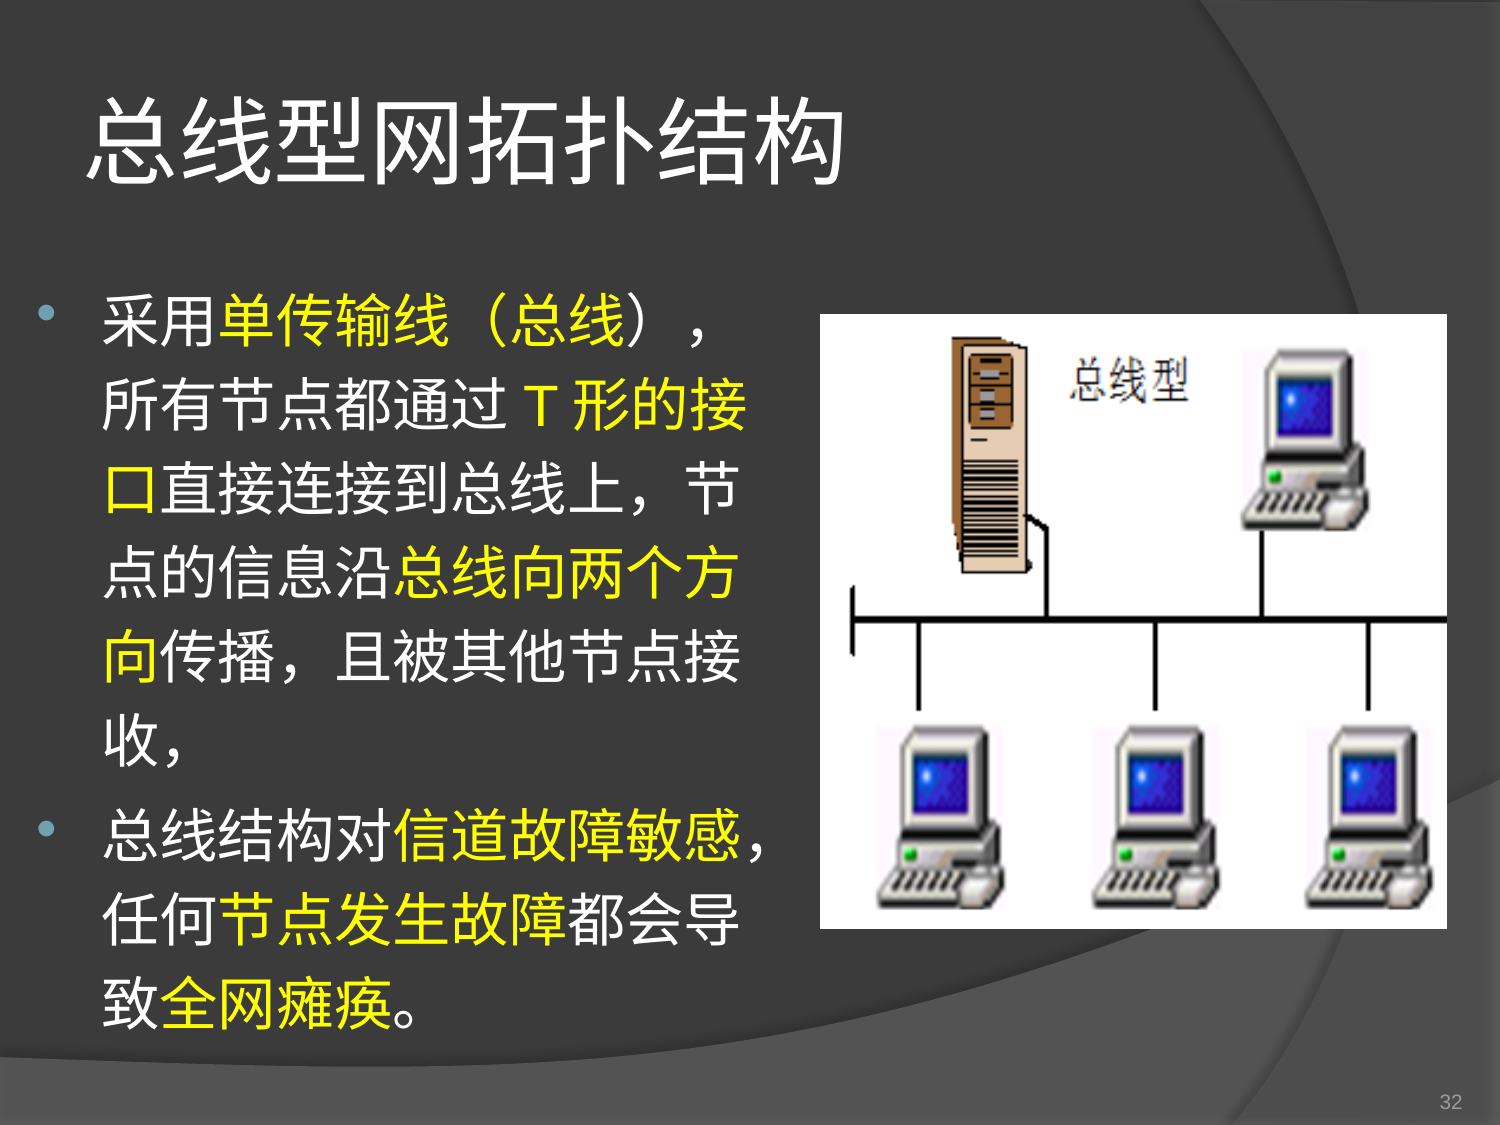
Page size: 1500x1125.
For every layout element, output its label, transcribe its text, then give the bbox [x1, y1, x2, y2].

slide_number 32 [1337, 1053, 1463, 1114]
list 采用单传输线（总线），所有节点都通过T形的接口直接连接到总线上，节点的信息沿总线向两个方向传播，且被其他节点接收， 总线结构对信道故障敏感，任何节点发生故障都会导致全网瘫痪。 [17, 262, 810, 1000]
picture [820, 314, 1448, 929]
title 总线型网拓扑结构 [75, 45, 1300, 233]
